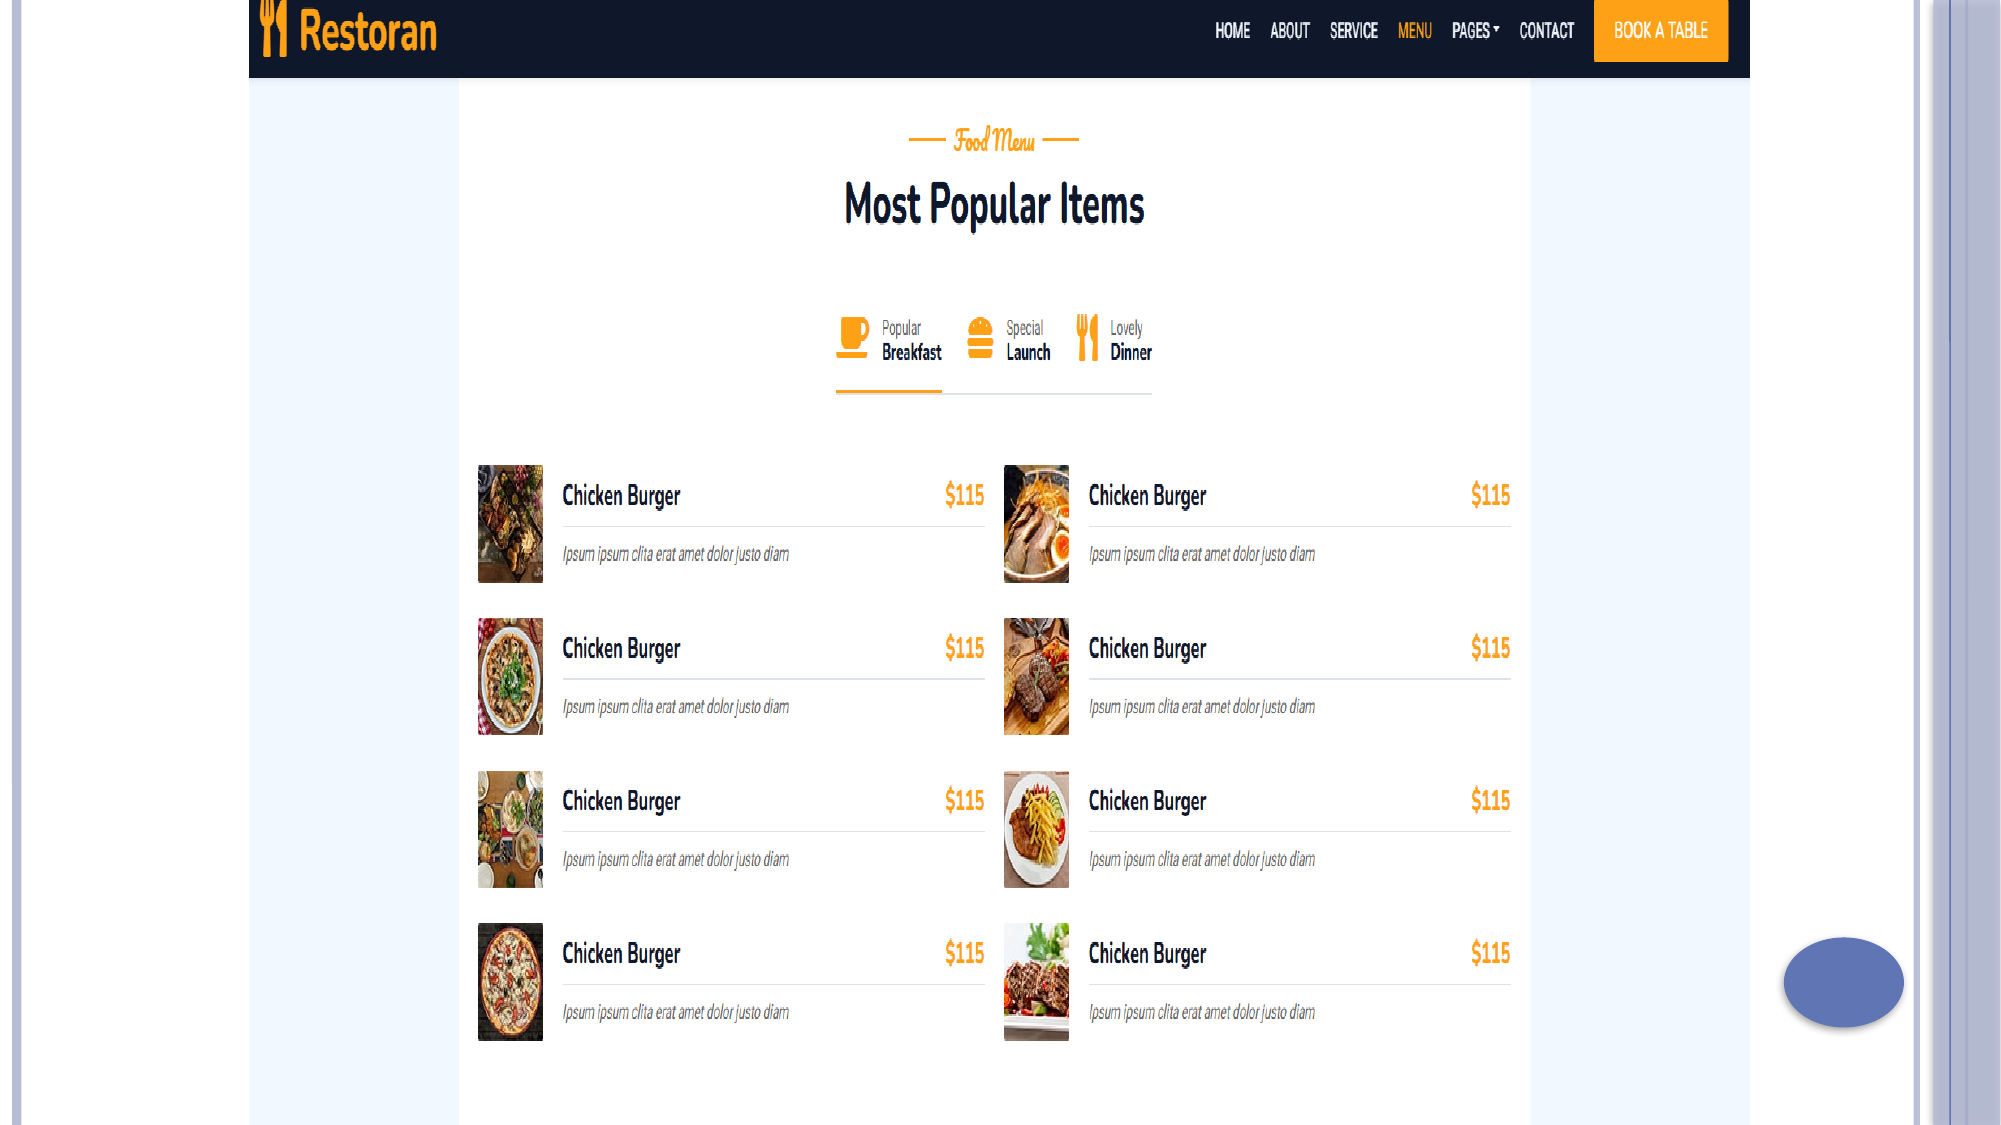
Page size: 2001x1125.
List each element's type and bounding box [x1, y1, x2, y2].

picture [249, 0, 1751, 1125]
